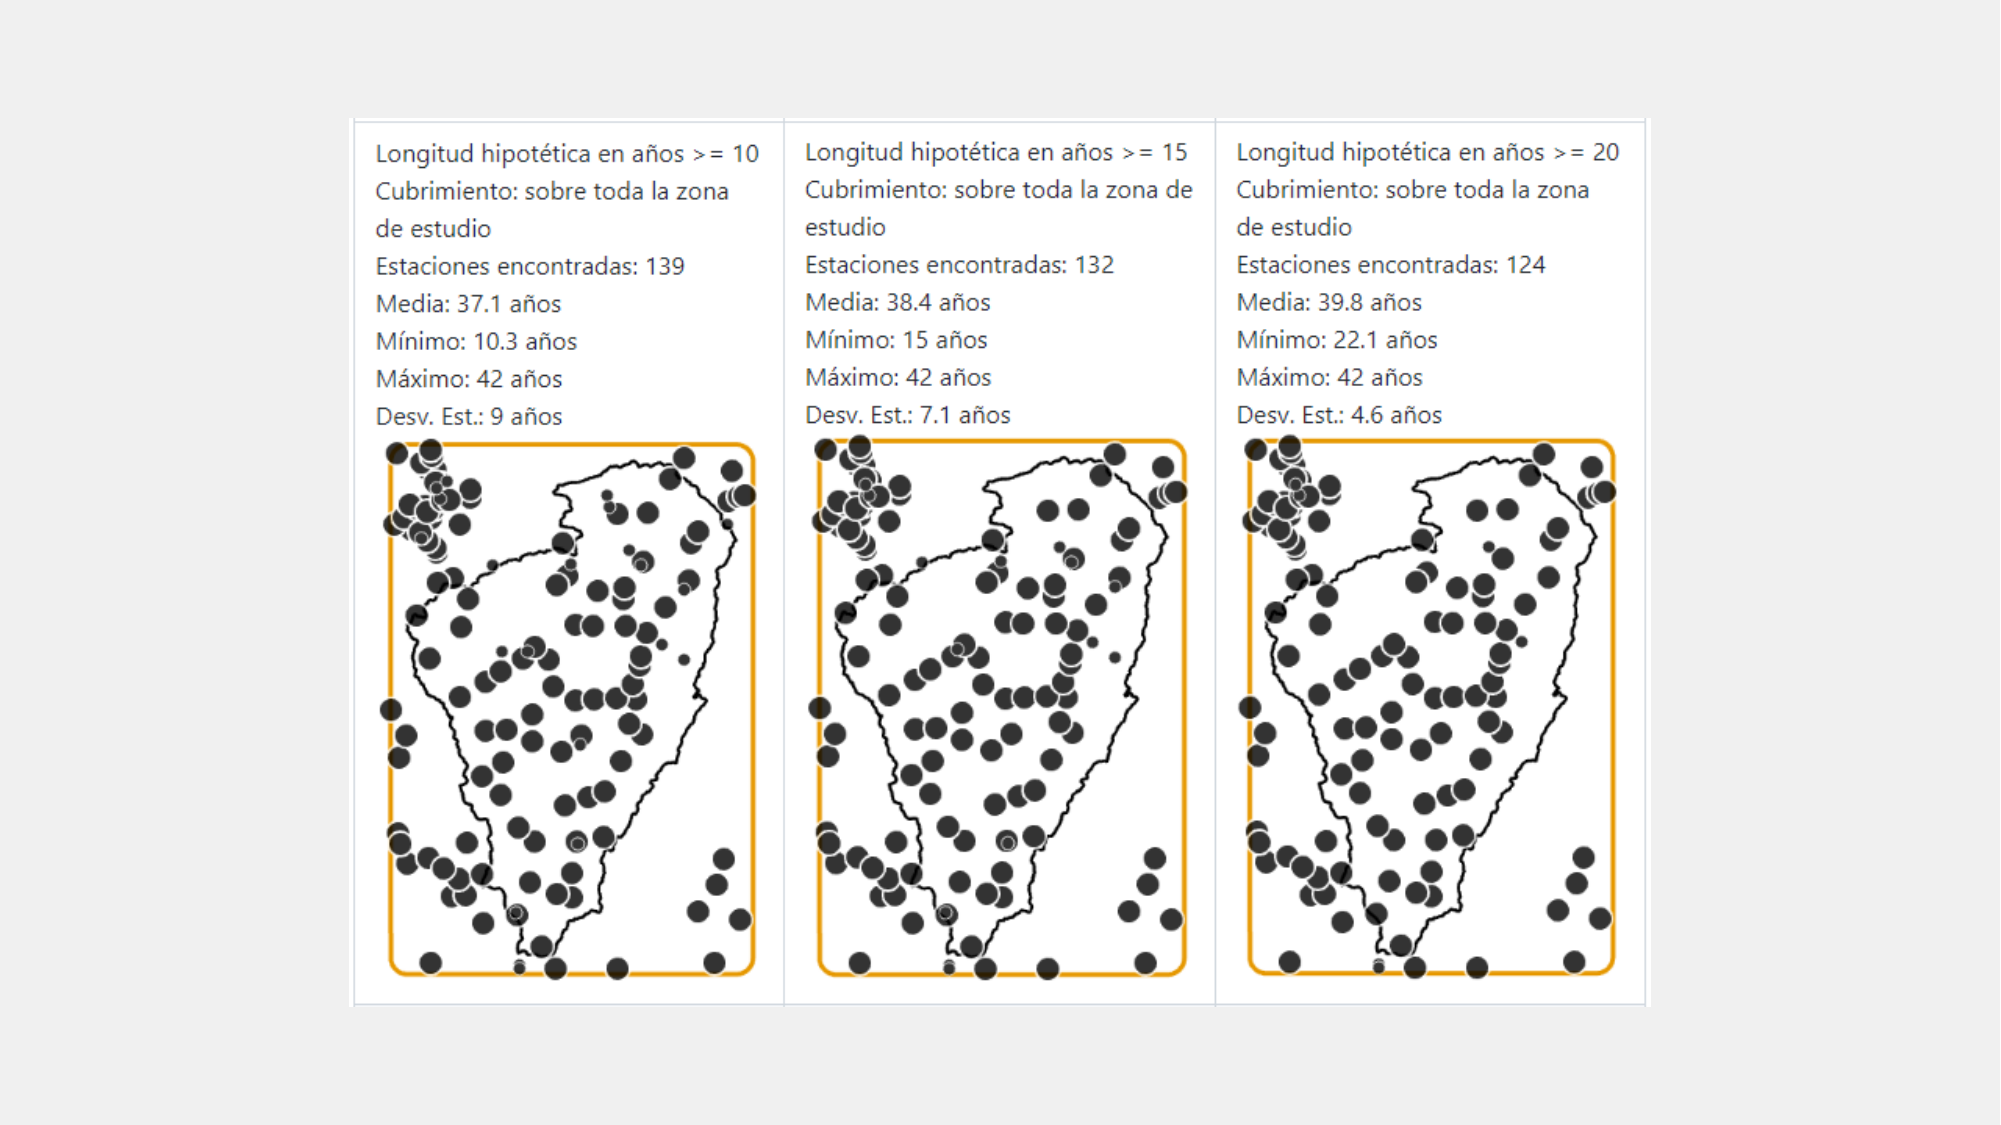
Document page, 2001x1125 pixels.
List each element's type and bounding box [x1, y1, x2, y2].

picture [349, 118, 1651, 1007]
